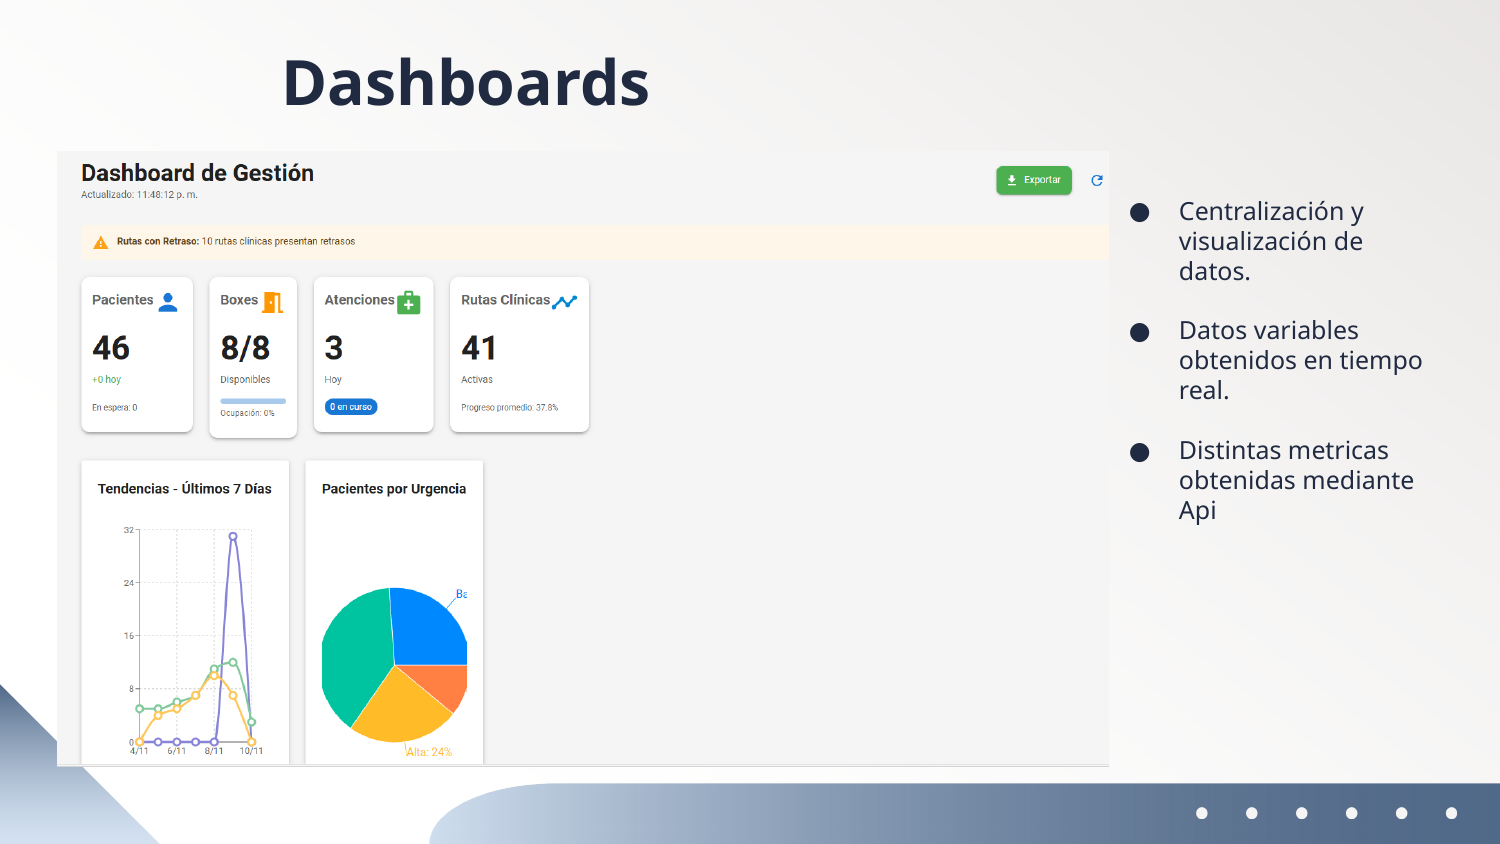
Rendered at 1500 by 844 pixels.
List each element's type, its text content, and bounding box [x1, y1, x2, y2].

text_box Centralización y visualización de datos. Datos variables obtenidos en tiempo real. Distintas metricas obtenidas mediante Api [1114, 180, 1452, 692]
picture [0, 0, 1500, 844]
title Dashboards [0, 27, 933, 122]
picture [430, 784, 1500, 844]
